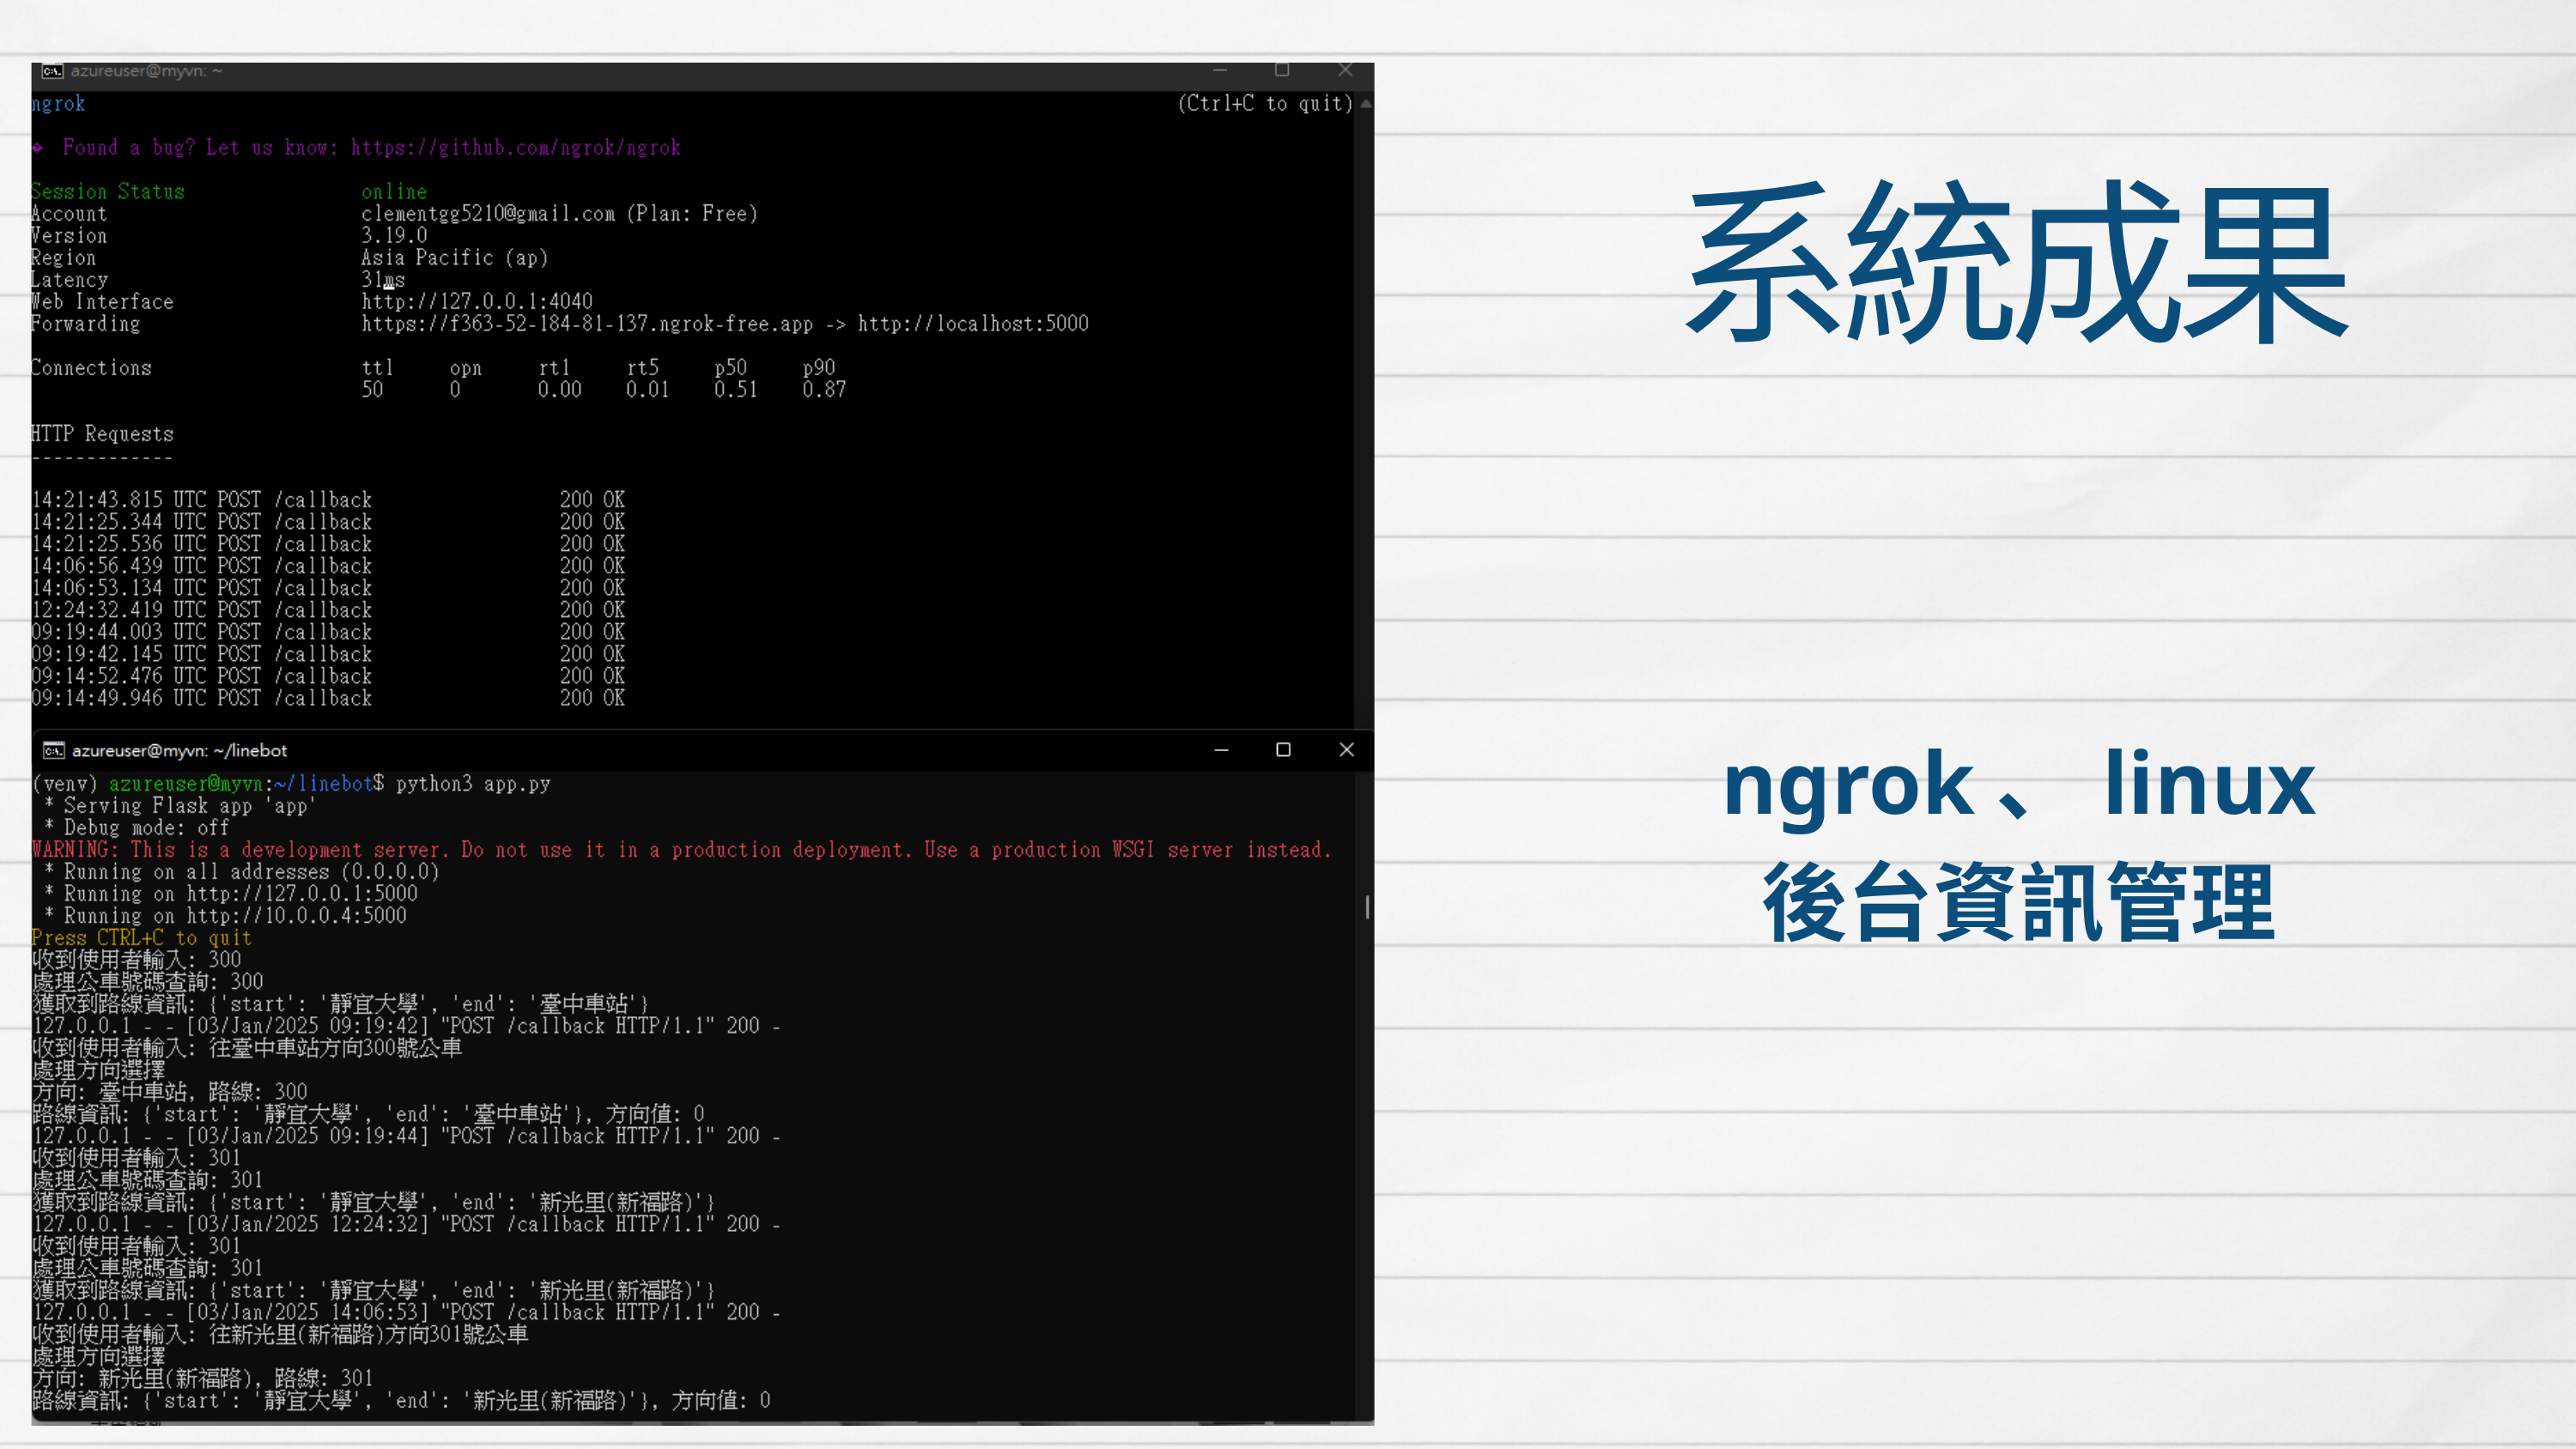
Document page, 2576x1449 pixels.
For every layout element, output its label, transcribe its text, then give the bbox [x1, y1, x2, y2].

text_box [0, 0, 2576, 1449]
text_box 系統成果 [1673, 194, 2366, 367]
text_box [31, 63, 1375, 1426]
text_box ngrok、linux 後台資訊管理 [1618, 711, 2421, 951]
